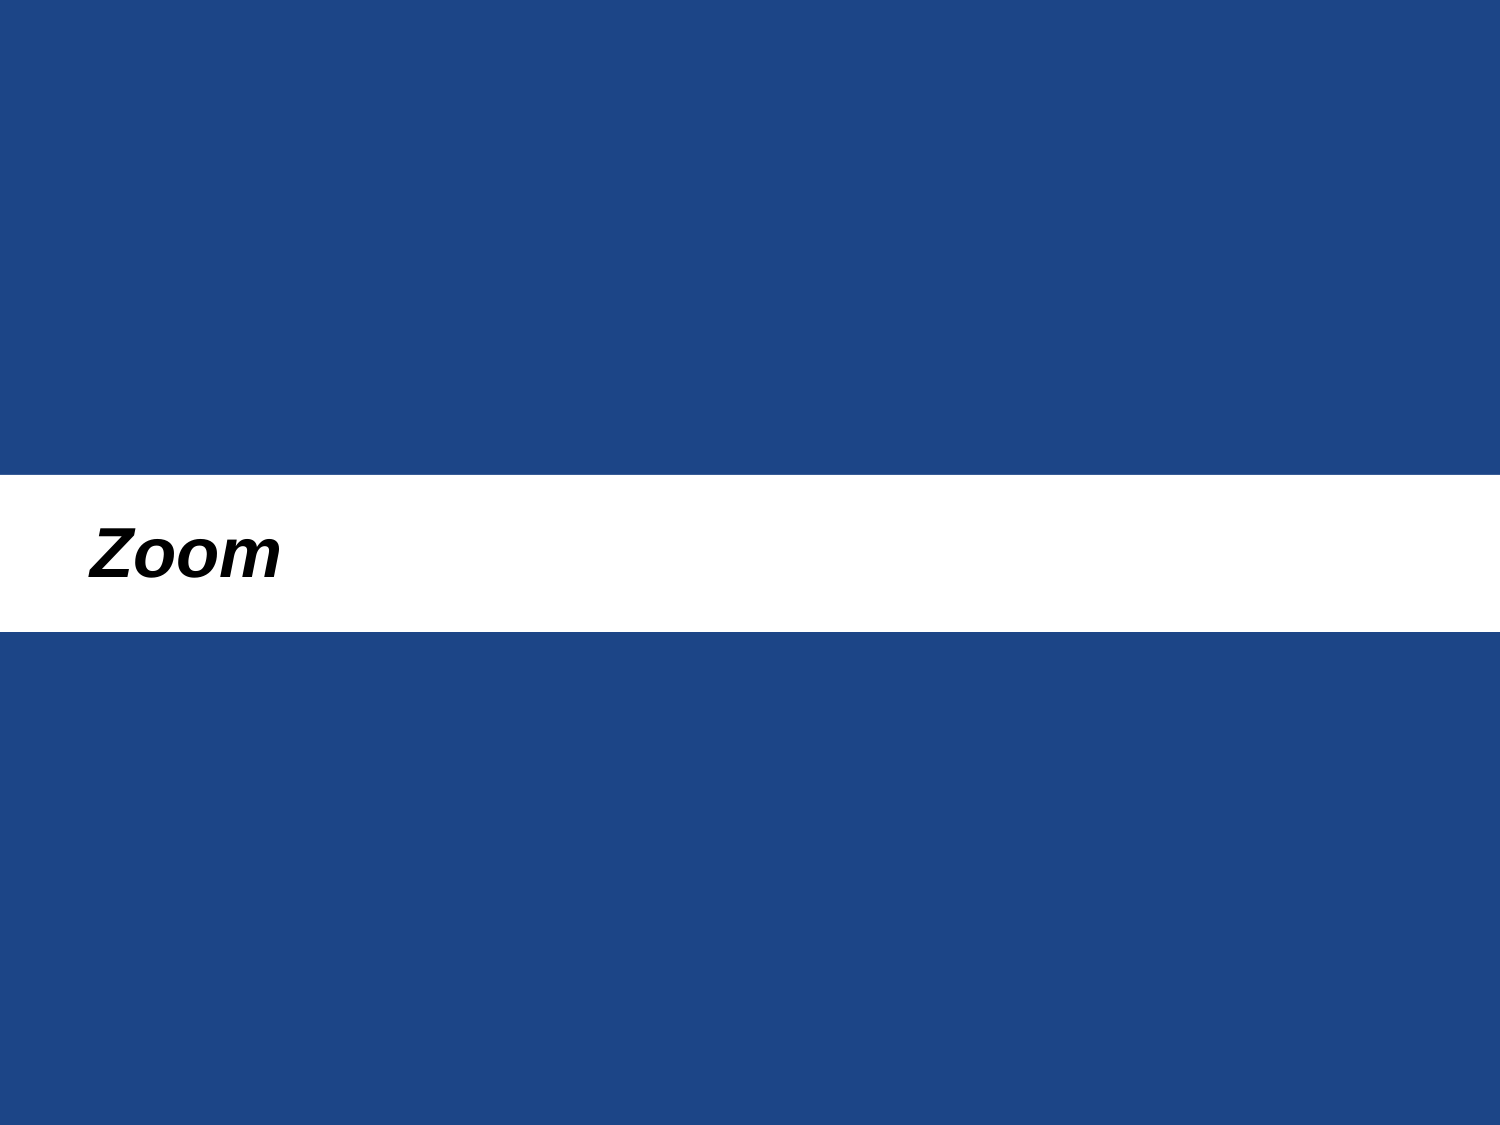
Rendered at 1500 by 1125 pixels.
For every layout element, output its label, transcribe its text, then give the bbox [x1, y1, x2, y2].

title Zoom [71, 493, 1126, 617]
